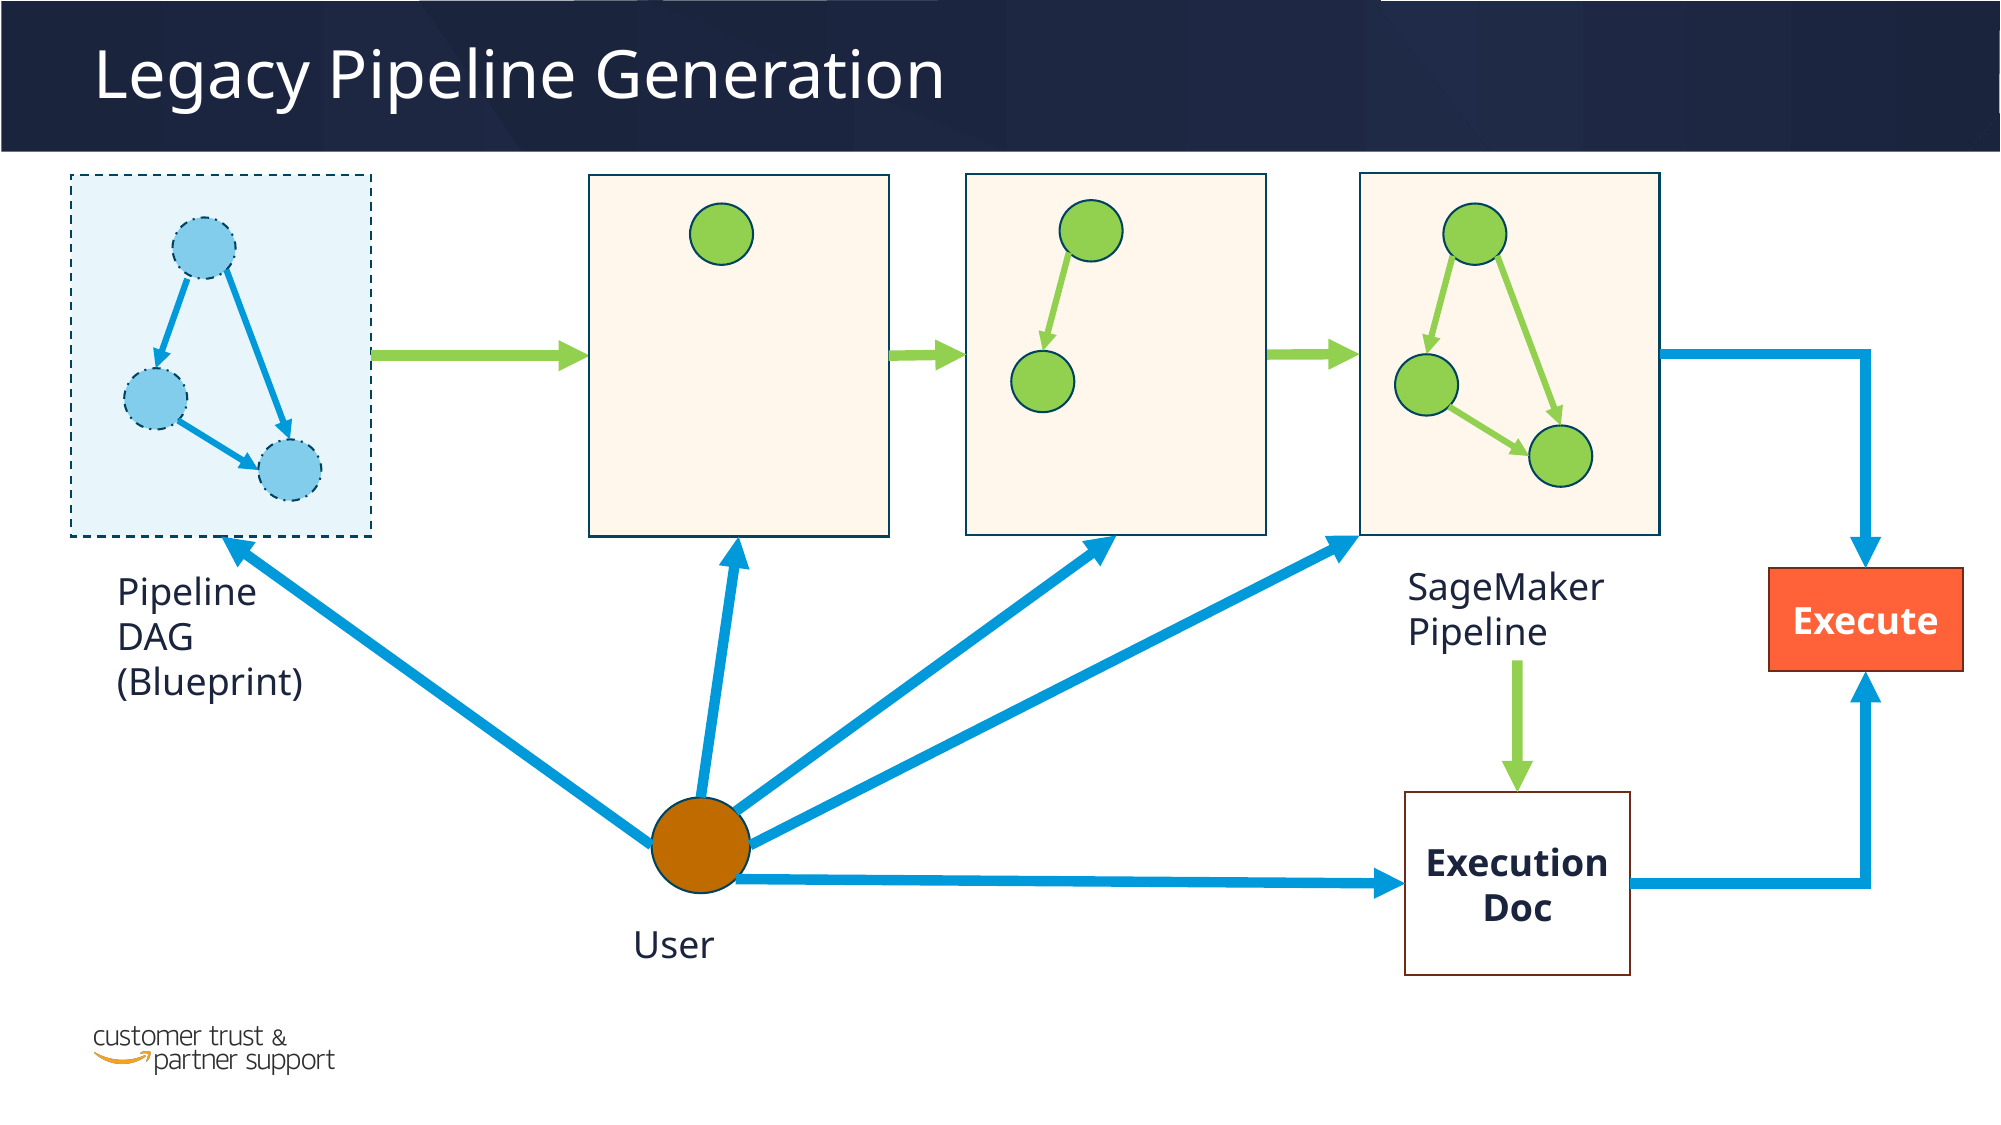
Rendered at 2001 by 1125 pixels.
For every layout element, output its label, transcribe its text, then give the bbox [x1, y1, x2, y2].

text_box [700, 536, 735, 798]
text_box Execute [1768, 567, 1964, 672]
text_box [1528, 424, 1594, 488]
text_box [650, 796, 751, 895]
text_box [1497, 255, 1561, 426]
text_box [750, 535, 1360, 846]
text_box Pipeline DAG (Blueprint) [102, 560, 221, 710]
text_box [221, 536, 652, 846]
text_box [1629, 671, 1866, 884]
text_box [1058, 199, 1124, 263]
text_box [1659, 354, 1866, 569]
text_box [688, 202, 755, 266]
text_box [257, 438, 323, 502]
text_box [226, 269, 290, 440]
text_box Execution Doc [1404, 791, 1631, 976]
text_box [70, 174, 372, 538]
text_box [1042, 252, 1069, 351]
text_box [965, 173, 1267, 535]
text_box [735, 535, 750, 812]
text_box [1010, 349, 1076, 414]
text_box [735, 879, 1406, 884]
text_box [1426, 255, 1453, 355]
text_box [588, 174, 890, 538]
text_box [1359, 172, 1661, 536]
text_box [1394, 353, 1460, 417]
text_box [155, 278, 188, 369]
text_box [1448, 406, 1530, 456]
text_box SageMaker Pipeline [1392, 555, 1642, 661]
text_box User [618, 914, 736, 974]
text_box [171, 216, 237, 280]
text_box [1442, 202, 1508, 266]
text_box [178, 420, 259, 470]
list Legacy Pipeline Generation [78, 24, 1627, 137]
text_box [123, 367, 189, 431]
